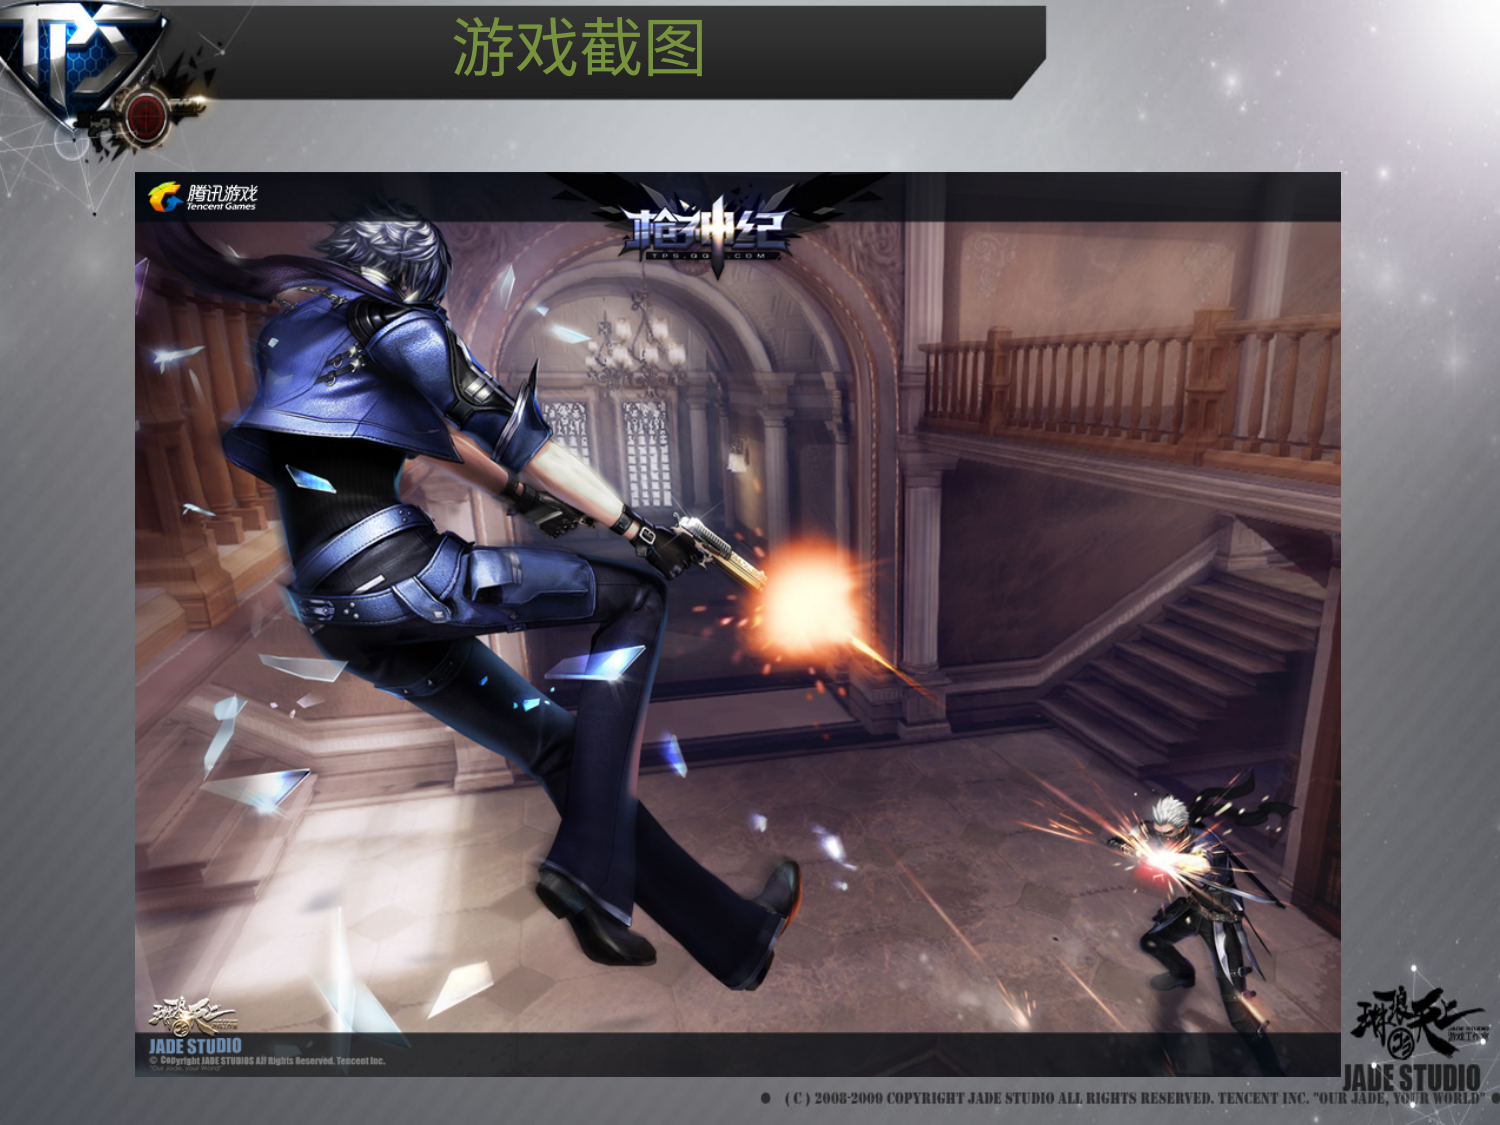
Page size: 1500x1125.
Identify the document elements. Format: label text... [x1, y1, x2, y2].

picture [0, 0, 1500, 1125]
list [135, 172, 1341, 1077]
title 游戏截图 [135, 0, 1024, 93]
